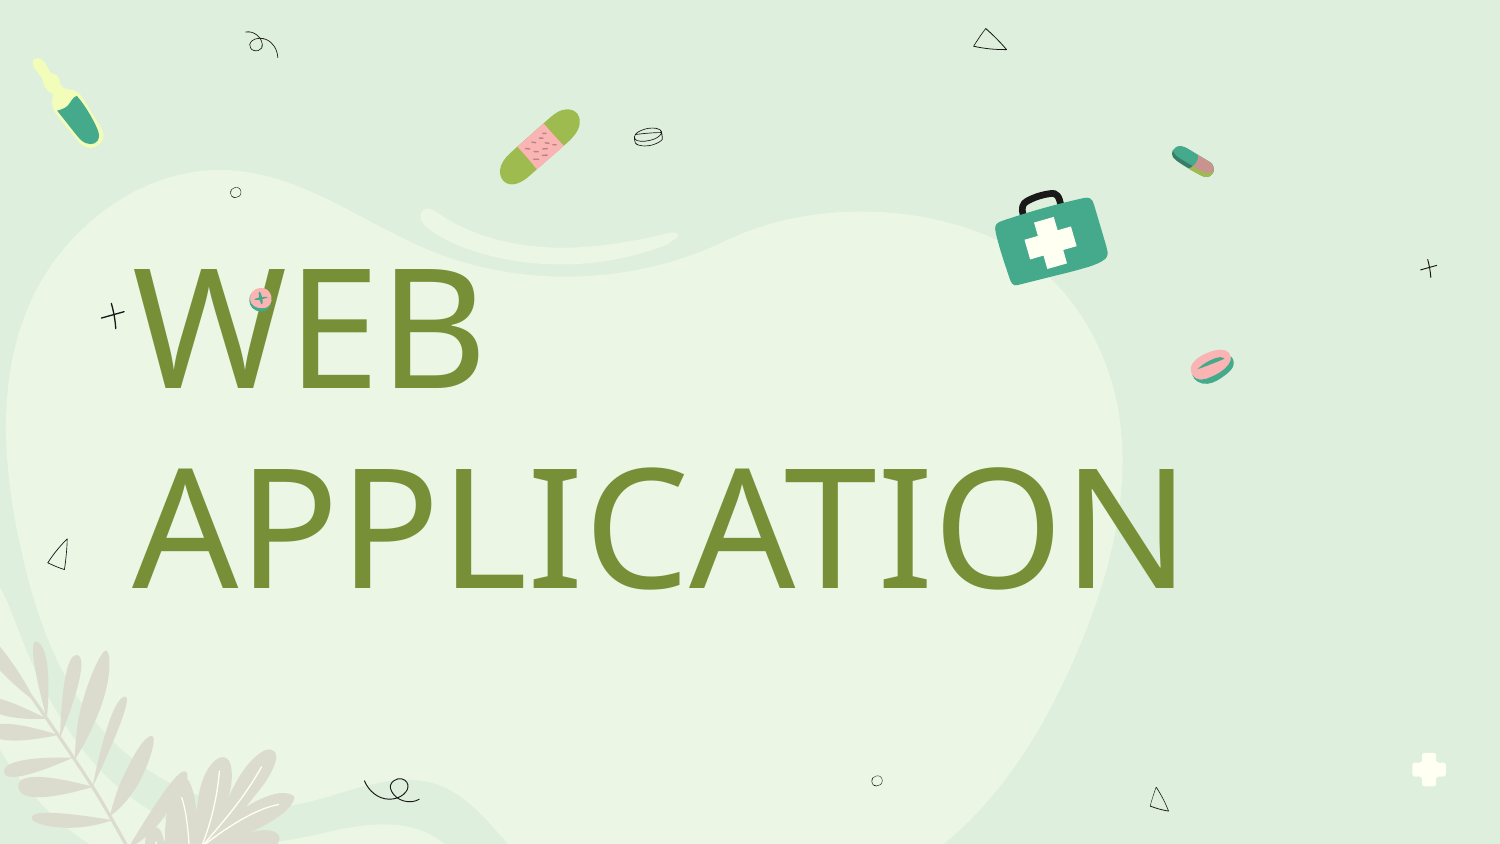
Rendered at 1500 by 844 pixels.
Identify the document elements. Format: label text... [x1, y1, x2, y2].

title WEB APPLICATION [116, 109, 1450, 735]
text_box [1176, 140, 1210, 183]
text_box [248, 287, 274, 312]
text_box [1189, 348, 1234, 385]
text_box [992, 190, 1110, 293]
text_box [634, 127, 663, 147]
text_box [499, 109, 581, 185]
